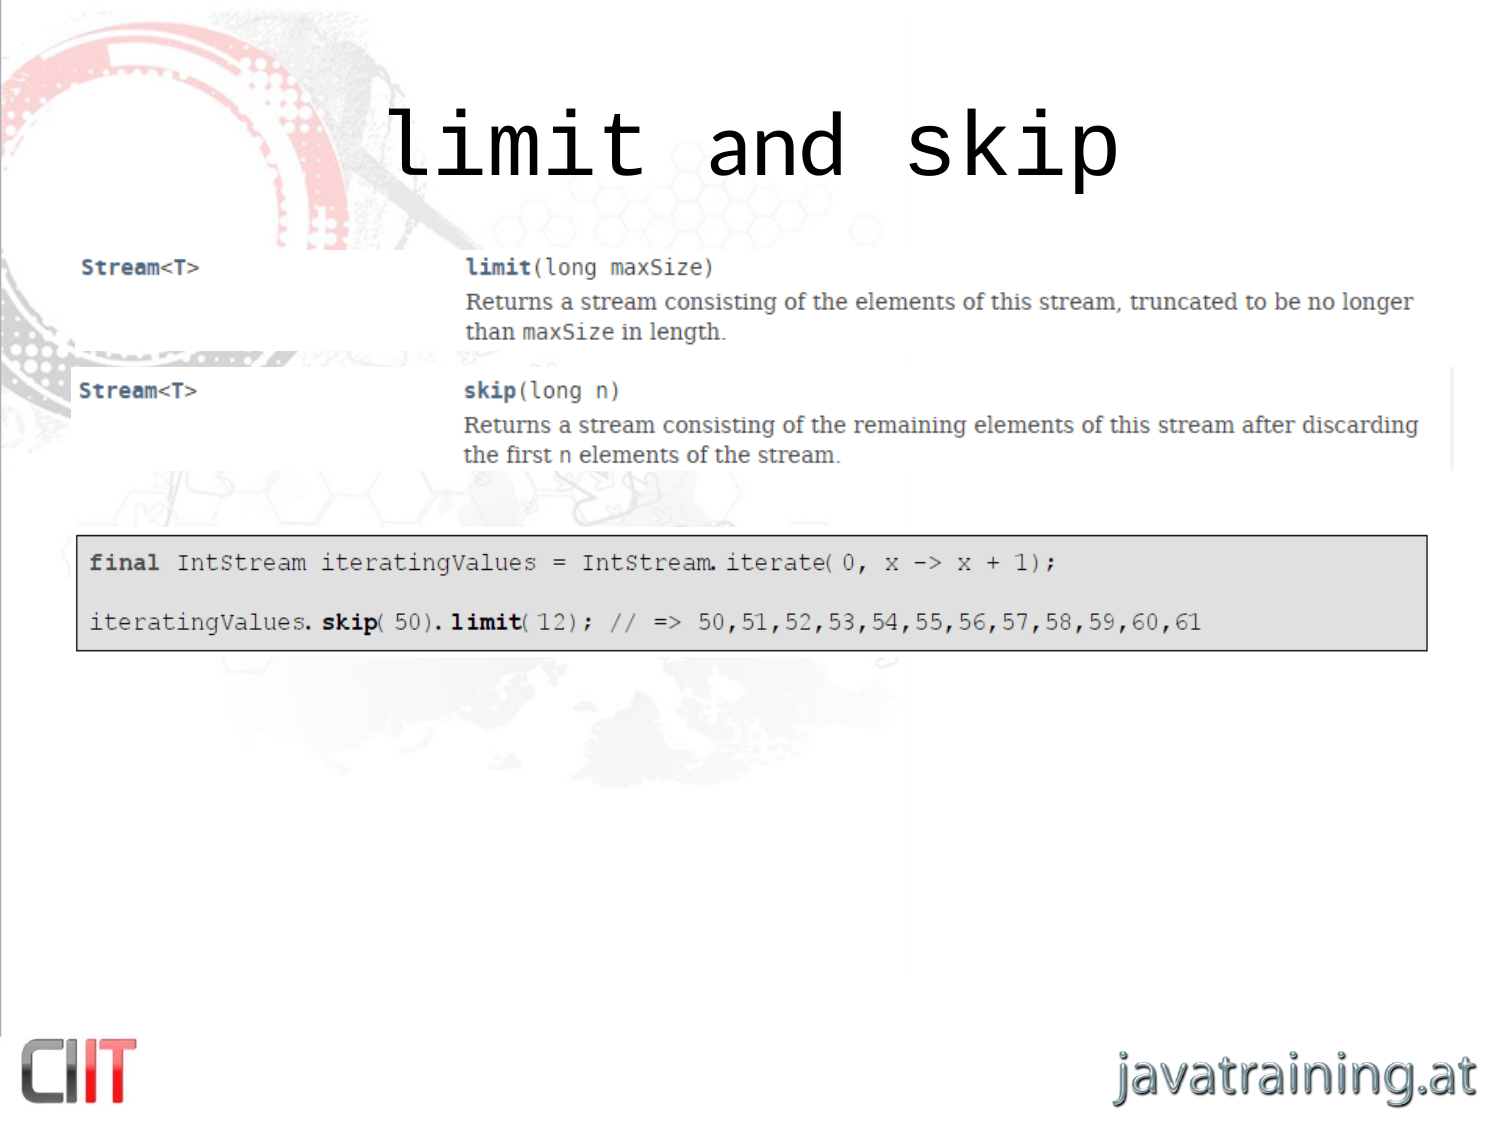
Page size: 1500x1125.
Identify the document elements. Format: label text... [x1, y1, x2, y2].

picture [0, 0, 1500, 1125]
title limit and skip [75, 45, 1425, 233]
